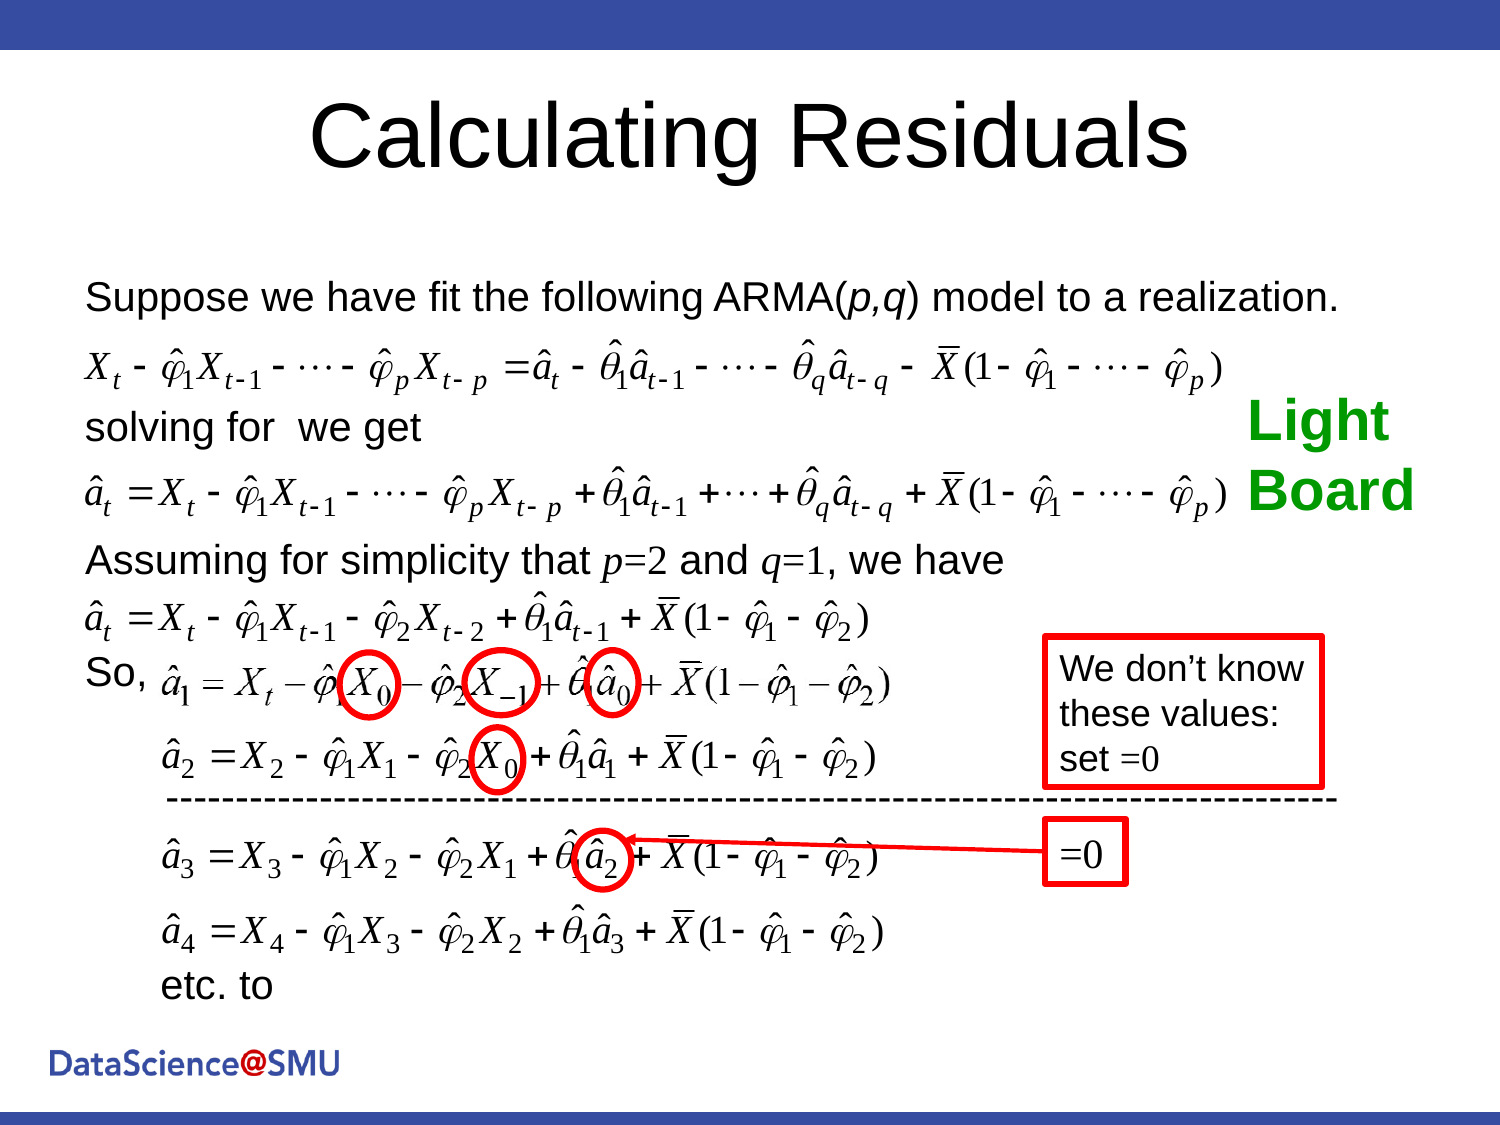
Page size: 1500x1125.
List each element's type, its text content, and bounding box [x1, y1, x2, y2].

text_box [622, 838, 1045, 852]
text_box Light Board [1233, 375, 1440, 509]
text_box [158, 899, 888, 960]
text_box ------------------------------------------------------------------------------------ [150, 762, 1421, 828]
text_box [80, 587, 873, 647]
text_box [80, 462, 1232, 527]
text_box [158, 824, 883, 885]
text_box Suppose we have fit the following ARMA(p,q) model to a realization. [70, 262, 1421, 336]
picture [50, 1049, 339, 1076]
text_box =0 [1044, 828, 1126, 884]
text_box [78, 335, 1226, 401]
title Calculating Residuals [75, 37, 1425, 225]
picture [158, 650, 893, 711]
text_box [158, 724, 879, 785]
text_box So, [70, 637, 153, 712]
text_box Assuming for simplicity that p=2 and q=1, we have [70, 525, 1120, 590]
